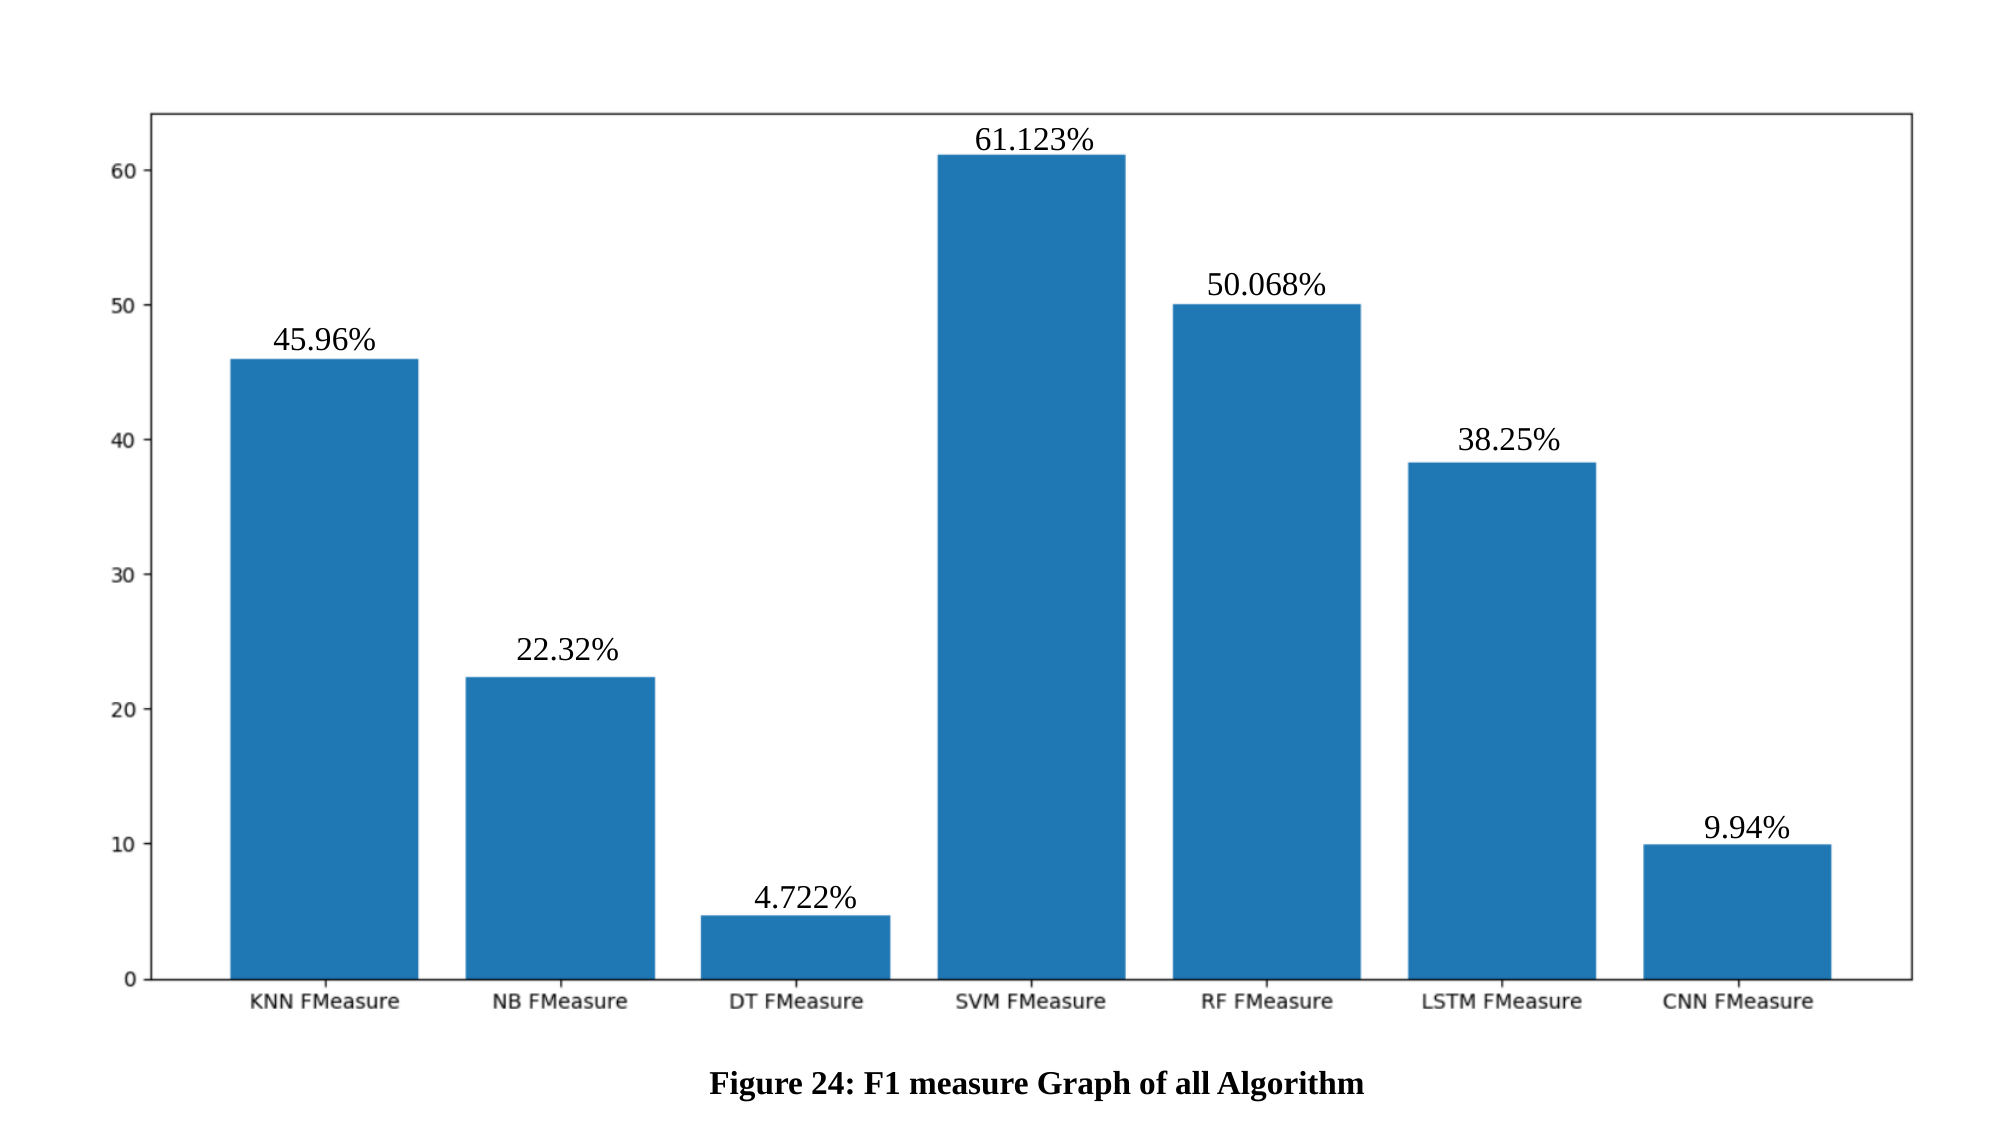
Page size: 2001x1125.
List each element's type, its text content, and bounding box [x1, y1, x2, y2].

text_box Figure 24: F1 measure Graph of all Algorithm [694, 1053, 1580, 1109]
picture [108, 90, 1938, 1035]
